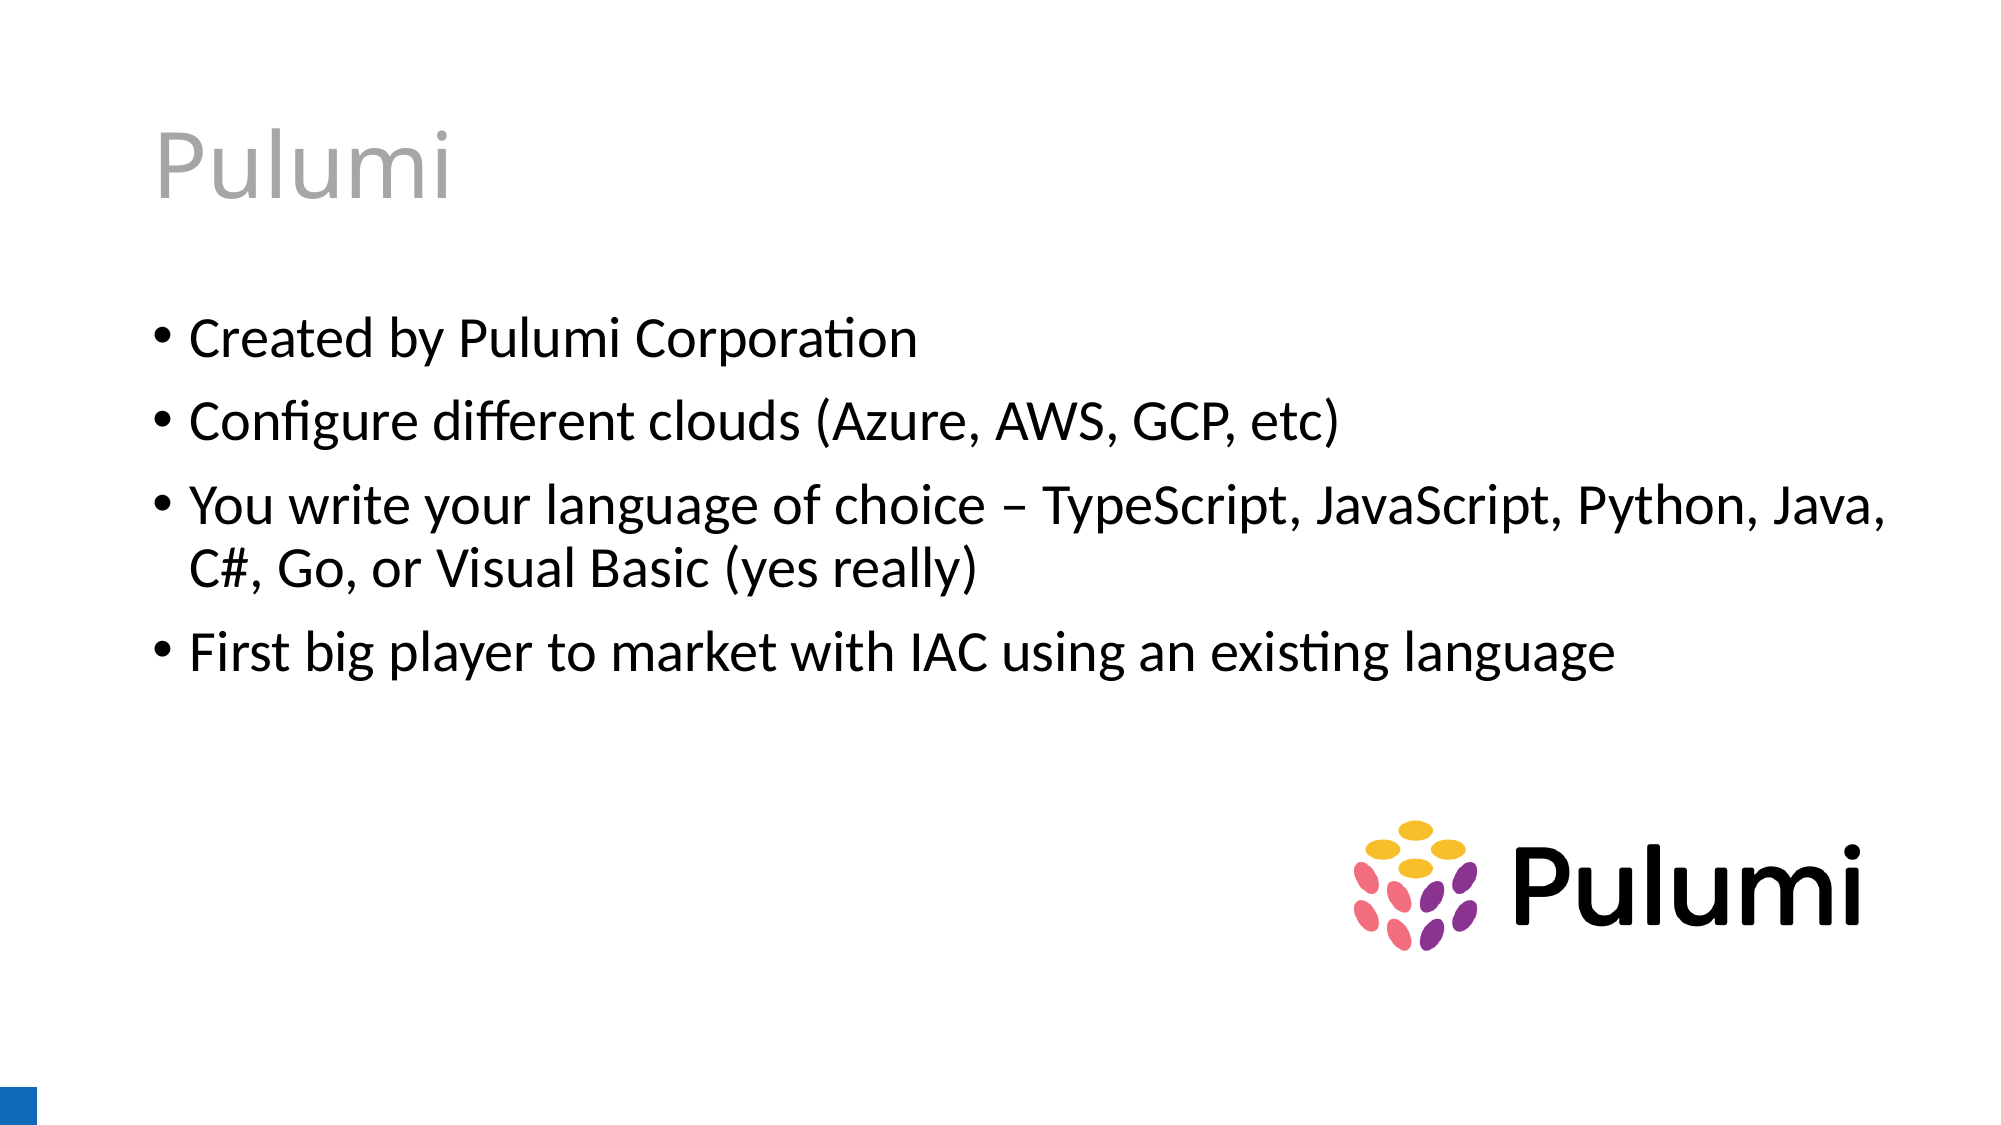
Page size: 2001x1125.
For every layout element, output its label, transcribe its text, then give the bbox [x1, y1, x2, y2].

picture [1292, 716, 1938, 1055]
text_box [0, 1087, 37, 1125]
title Pulumi [137, 59, 1863, 278]
list Created by Pulumi Corporation Configure different clouds (Azure, AWS, GCP, etc) You write your language of choice – TypeScript, JavaScript, Python, Java, C#, Go, or Visual Basic (yes really) First big player to market with IAC using an existing language [137, 299, 1924, 1079]
